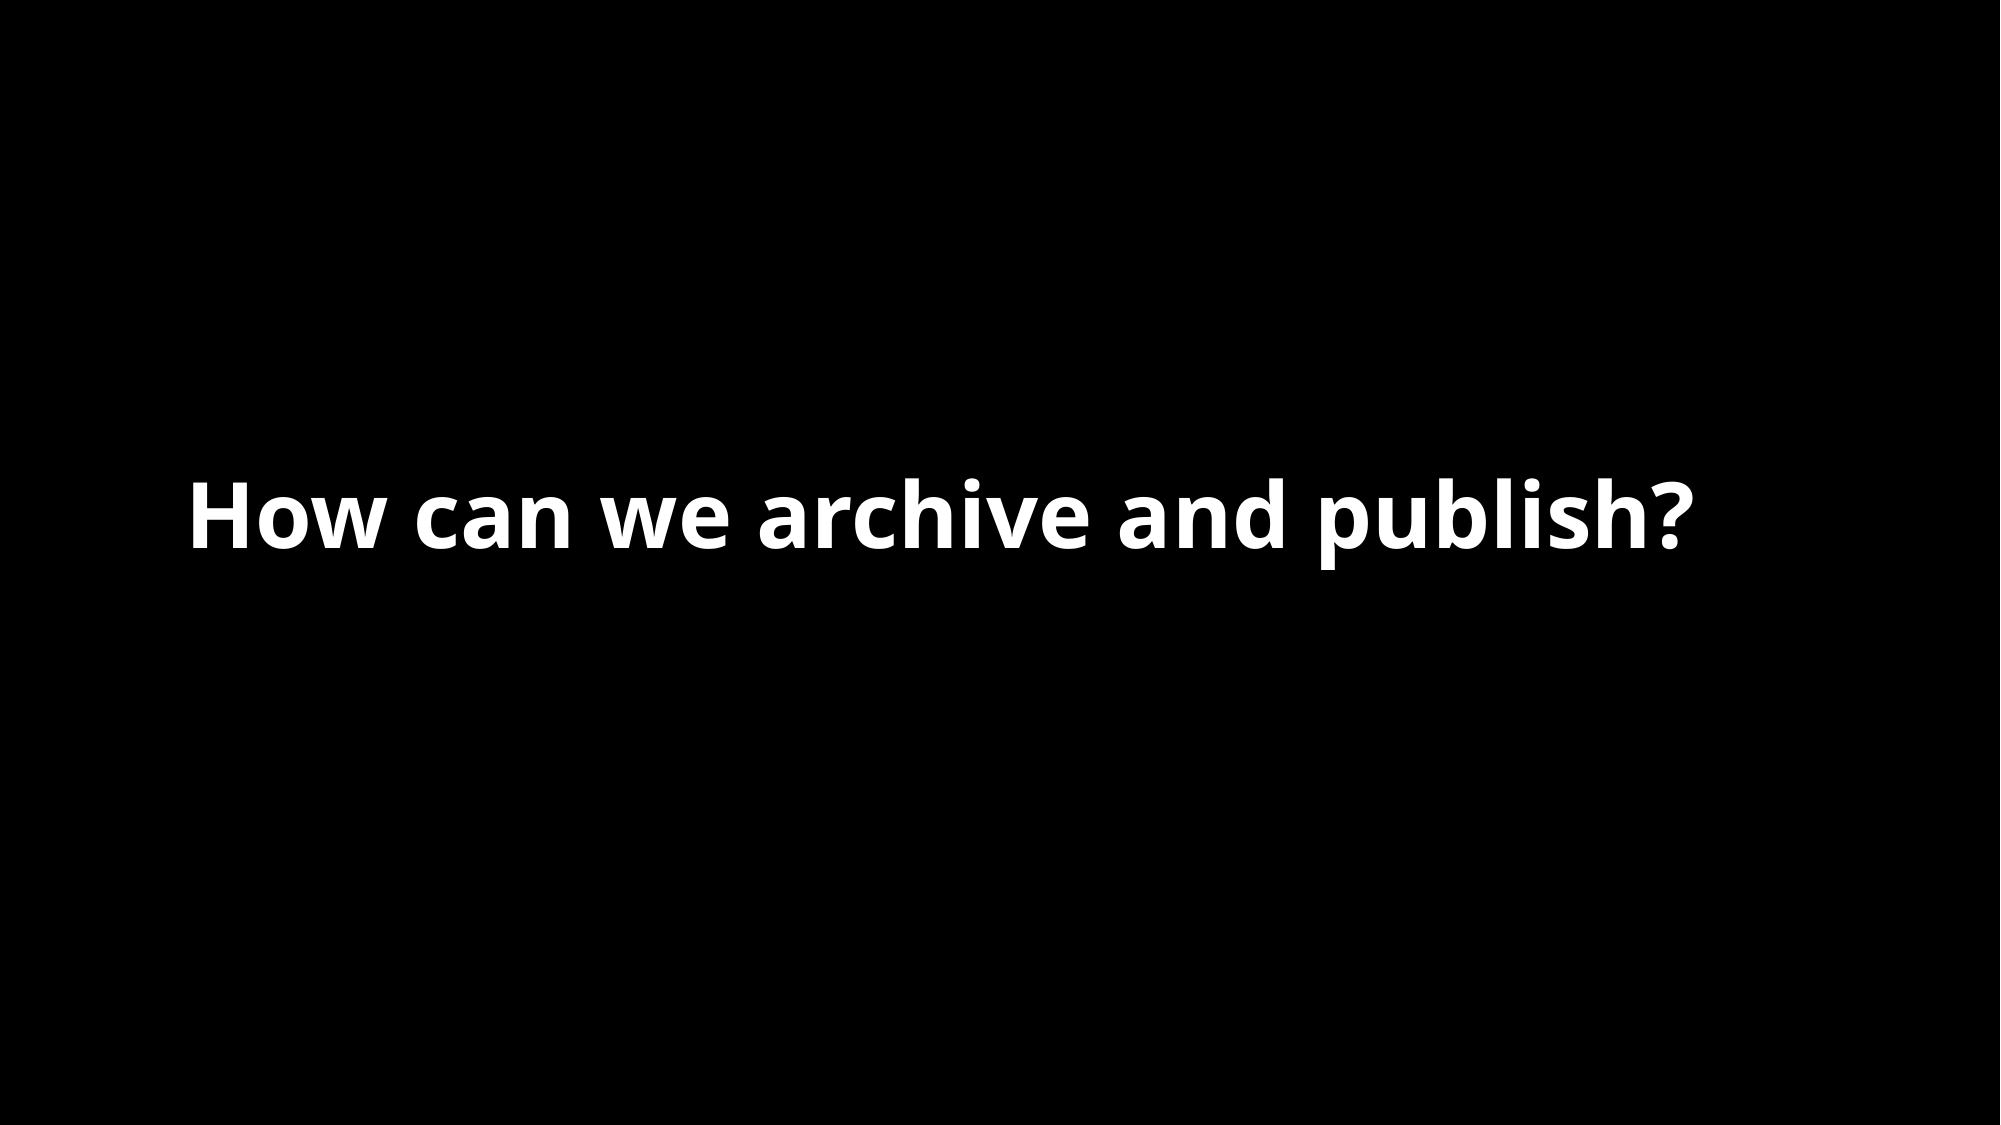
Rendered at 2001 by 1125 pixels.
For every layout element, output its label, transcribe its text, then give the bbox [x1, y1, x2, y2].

title How can we archive and publish? [170, 410, 1863, 628]
